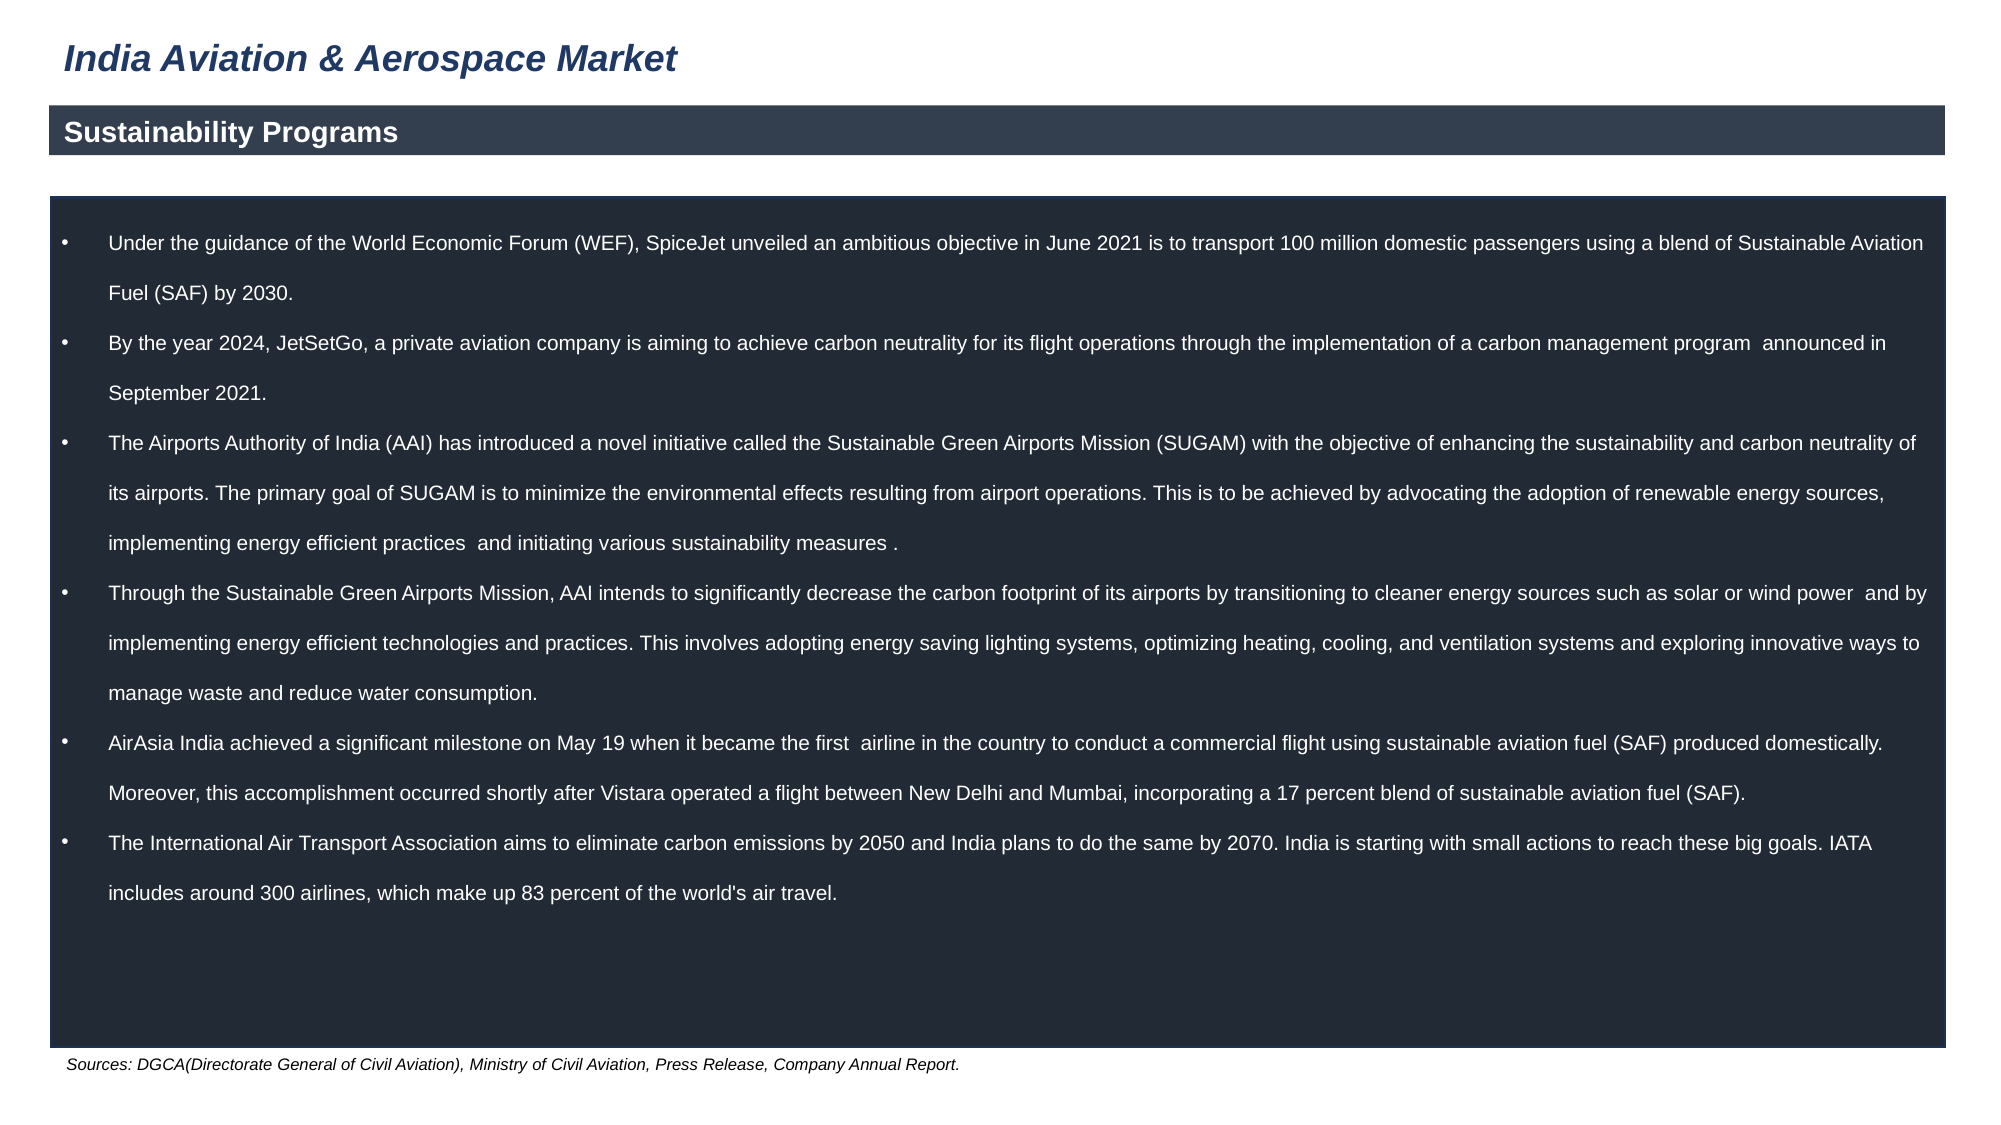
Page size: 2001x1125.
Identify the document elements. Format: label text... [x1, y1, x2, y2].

text_box Sources: DGCA(Directorate General of Civil Aviation), Ministry of Civil Aviation, Press Release, Company Annual Report. [51, 1046, 1999, 1082]
text_box Sustainability Programs [49, 105, 1945, 156]
text_box Under the guidance of the World Economic Forum (WEF), SpiceJet unveiled an ambitious objective in June 2021 is to transport 100 million domestic passengers using a blend of Sustainable Aviation Fuel (SAF) by 2030. By the year 2024, JetSetGo, a private aviation company is aiming to achieve carbon neutrality for its flight operations through the implementation of a carbon management program announced in September 2021. The Airports Authority of India (AAI) has introduced a novel initiative called the Sustainable Green Airports Mission (SUGAM) with the objective of enhancing the sustainability and carbon neutrality of its airports. The primary goal of SUGAM is to minimize the environmental effects resulting from airport operations. This is to be achieved by advocating the adoption of renewable energy sources, implementing energy efficient practices and initiating various sustainability measures . Through the Sustainable Green Airports Mission, AAI intends to significantly decrease the carbon footprint of its airports by transitioning to cleaner energy sources such as solar or wind power and by implementing energy efficient technologies and practices. This involves adopting energy saving lighting systems, optimizing heating, cooling, and ventilation systems and exploring innovative ways to manage waste and reduce water consumption. AirAsia India achieved a significant milestone on May 19 when it became the first airline in the country to conduct a commercial flight using sustainable aviation fuel (SAF) produced domestically. Moreover, this accomplishment occurred shortly after Vistara operated a flight between New Delhi and Mumbai, incorporating a 17 percent blend of sustainable aviation fuel (SAF). The International Air Transport Association aims to eliminate carbon emissions by 2050 and India plans to do the same by 2070. India is starting with small actions to reach these big goals. IATA includes around 300 airlines, which make up 83 percent of the world's air travel. [46, 197, 1950, 912]
text_box India Aviation & Aerospace Market [49, 26, 762, 87]
text_box [50, 912, 1946, 1048]
